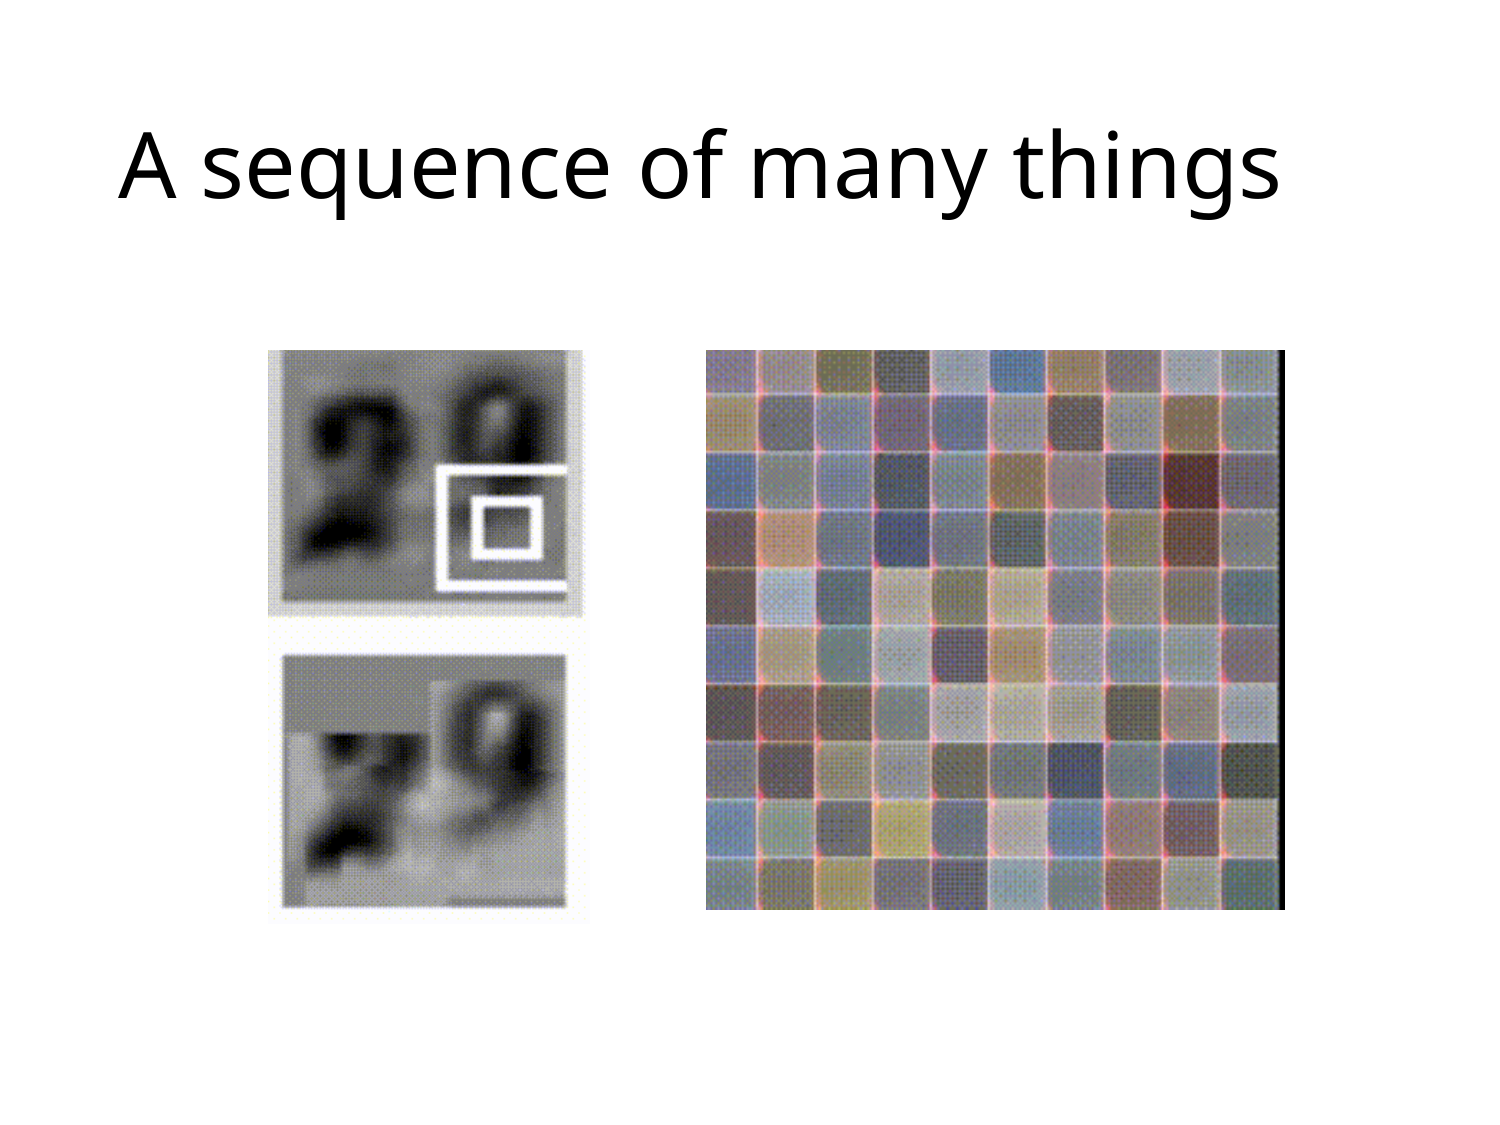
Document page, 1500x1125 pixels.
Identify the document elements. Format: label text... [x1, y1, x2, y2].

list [706, 350, 1285, 910]
picture [268, 350, 590, 924]
title A sequence of many things [103, 59, 1397, 278]
